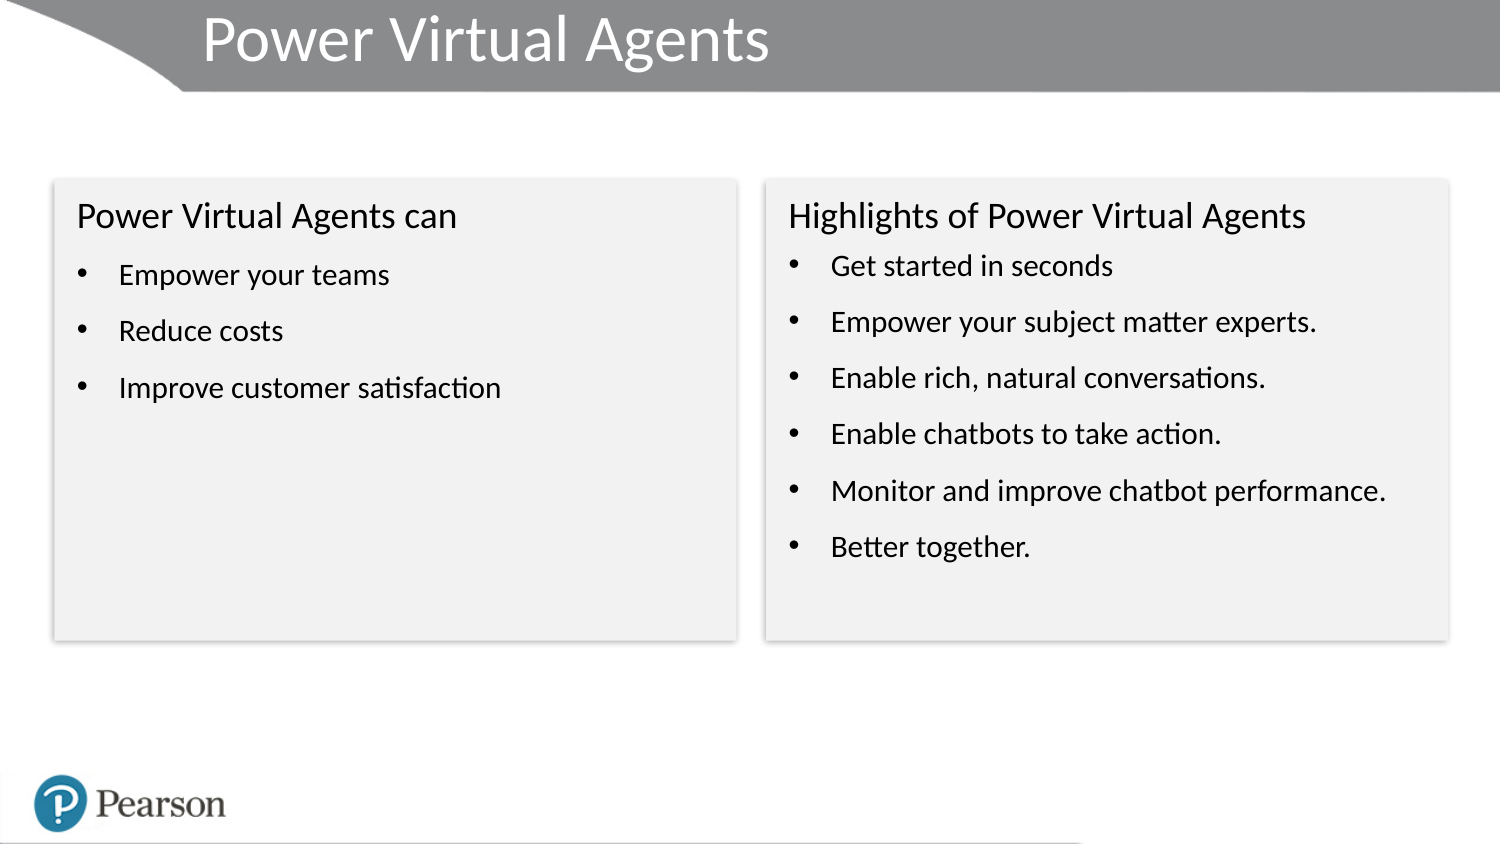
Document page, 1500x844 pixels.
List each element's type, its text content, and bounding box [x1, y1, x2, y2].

picture [0, 0, 1500, 844]
text_box Highlights of Power Virtual Agents Get started in seconds Empower your subject matter experts. Enable rich, natural conversations. Enable chatbots to take action. Monitor and improve chatbot performance. Better together. [765, 179, 1449, 641]
text_box Power Virtual Agents can Empower your teams Reduce costs Improve customer satisfaction [54, 179, 737, 641]
title Power Virtual Agents [187, 0, 1426, 79]
